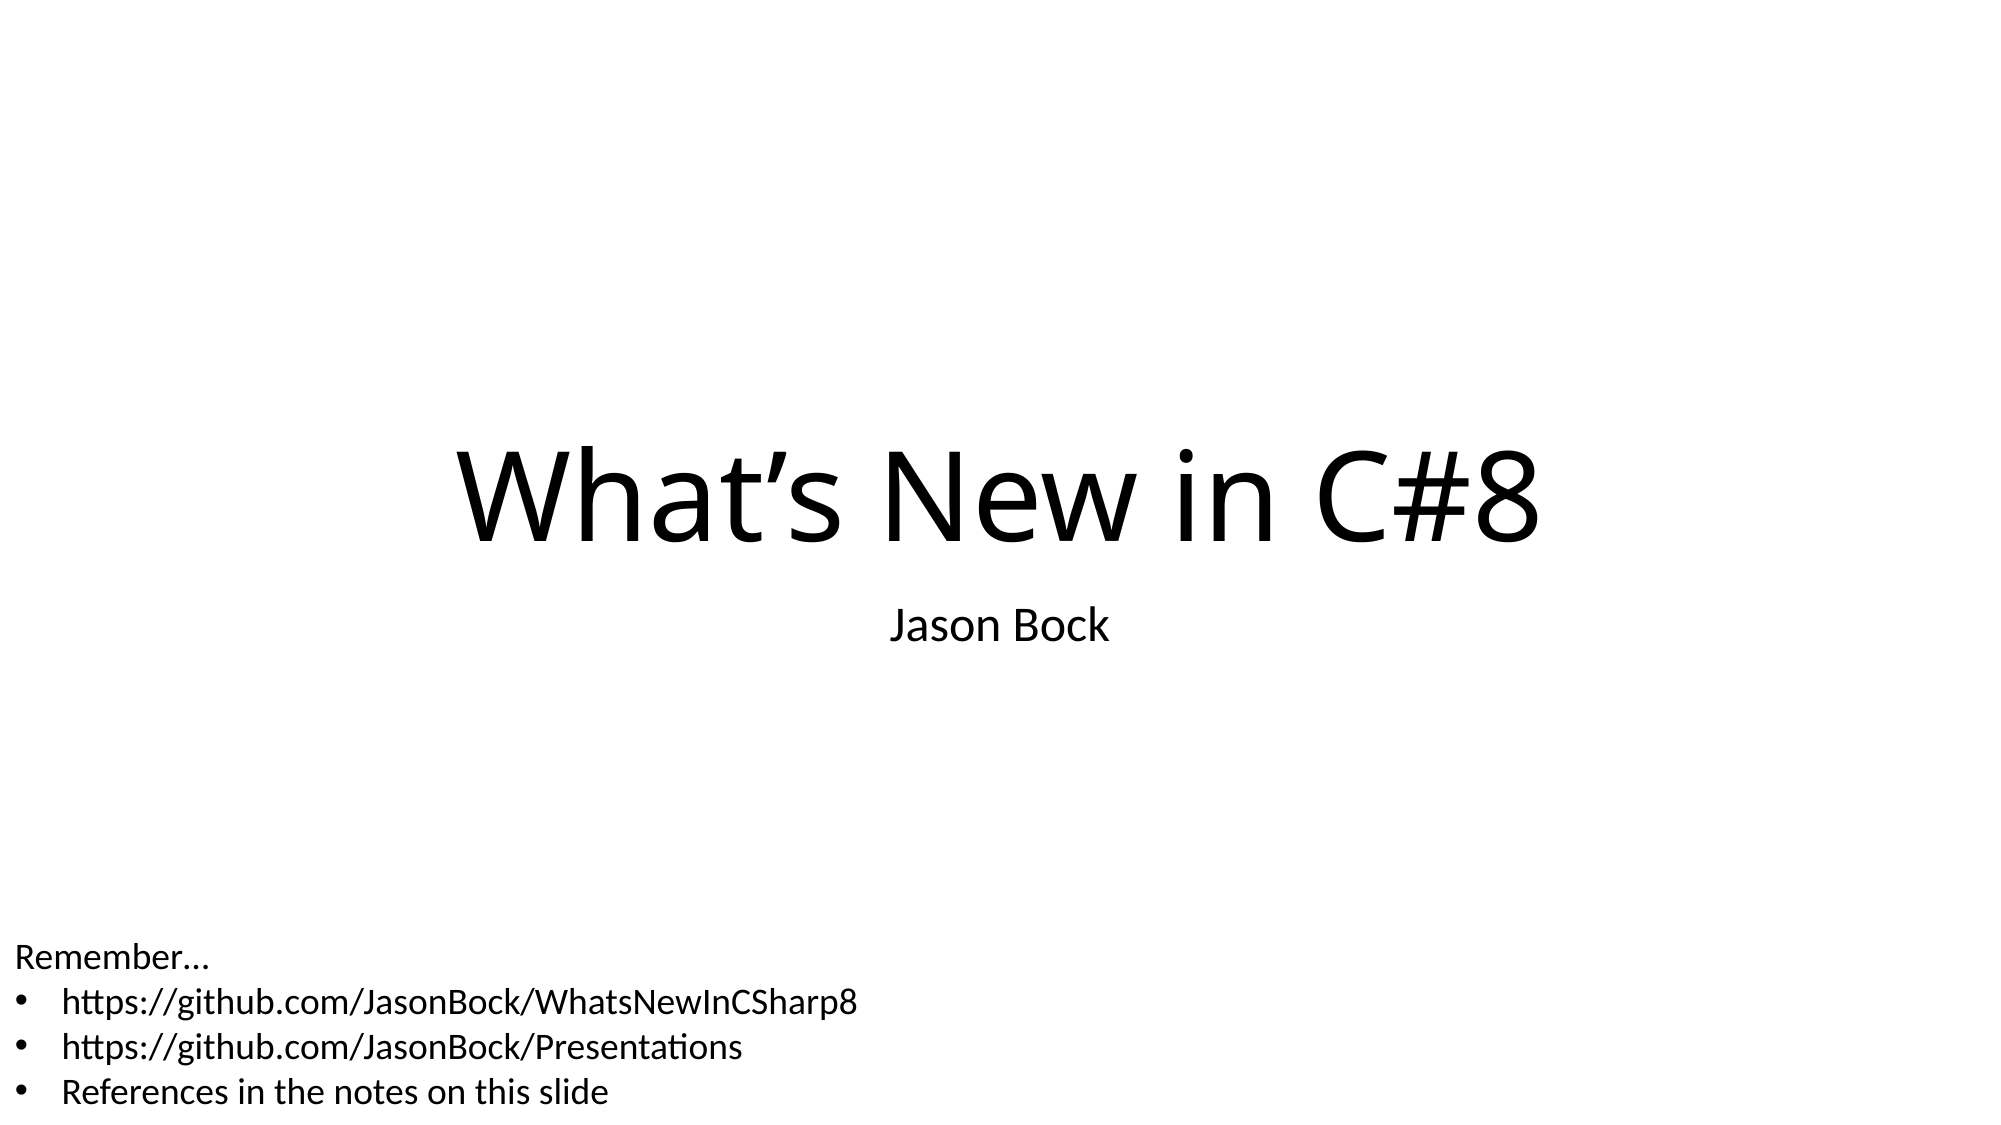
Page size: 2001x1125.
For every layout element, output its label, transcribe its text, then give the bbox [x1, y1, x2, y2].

text_box Remember… https://github.com/JasonBock/WhatsNewInCSharp8 https://github.com/JasonBock/Presentations References in the notes on this slide [0, 918, 1587, 1125]
subtitle Jason Bock [249, 590, 1750, 863]
title What’s New in C#8 [249, 184, 1750, 576]
